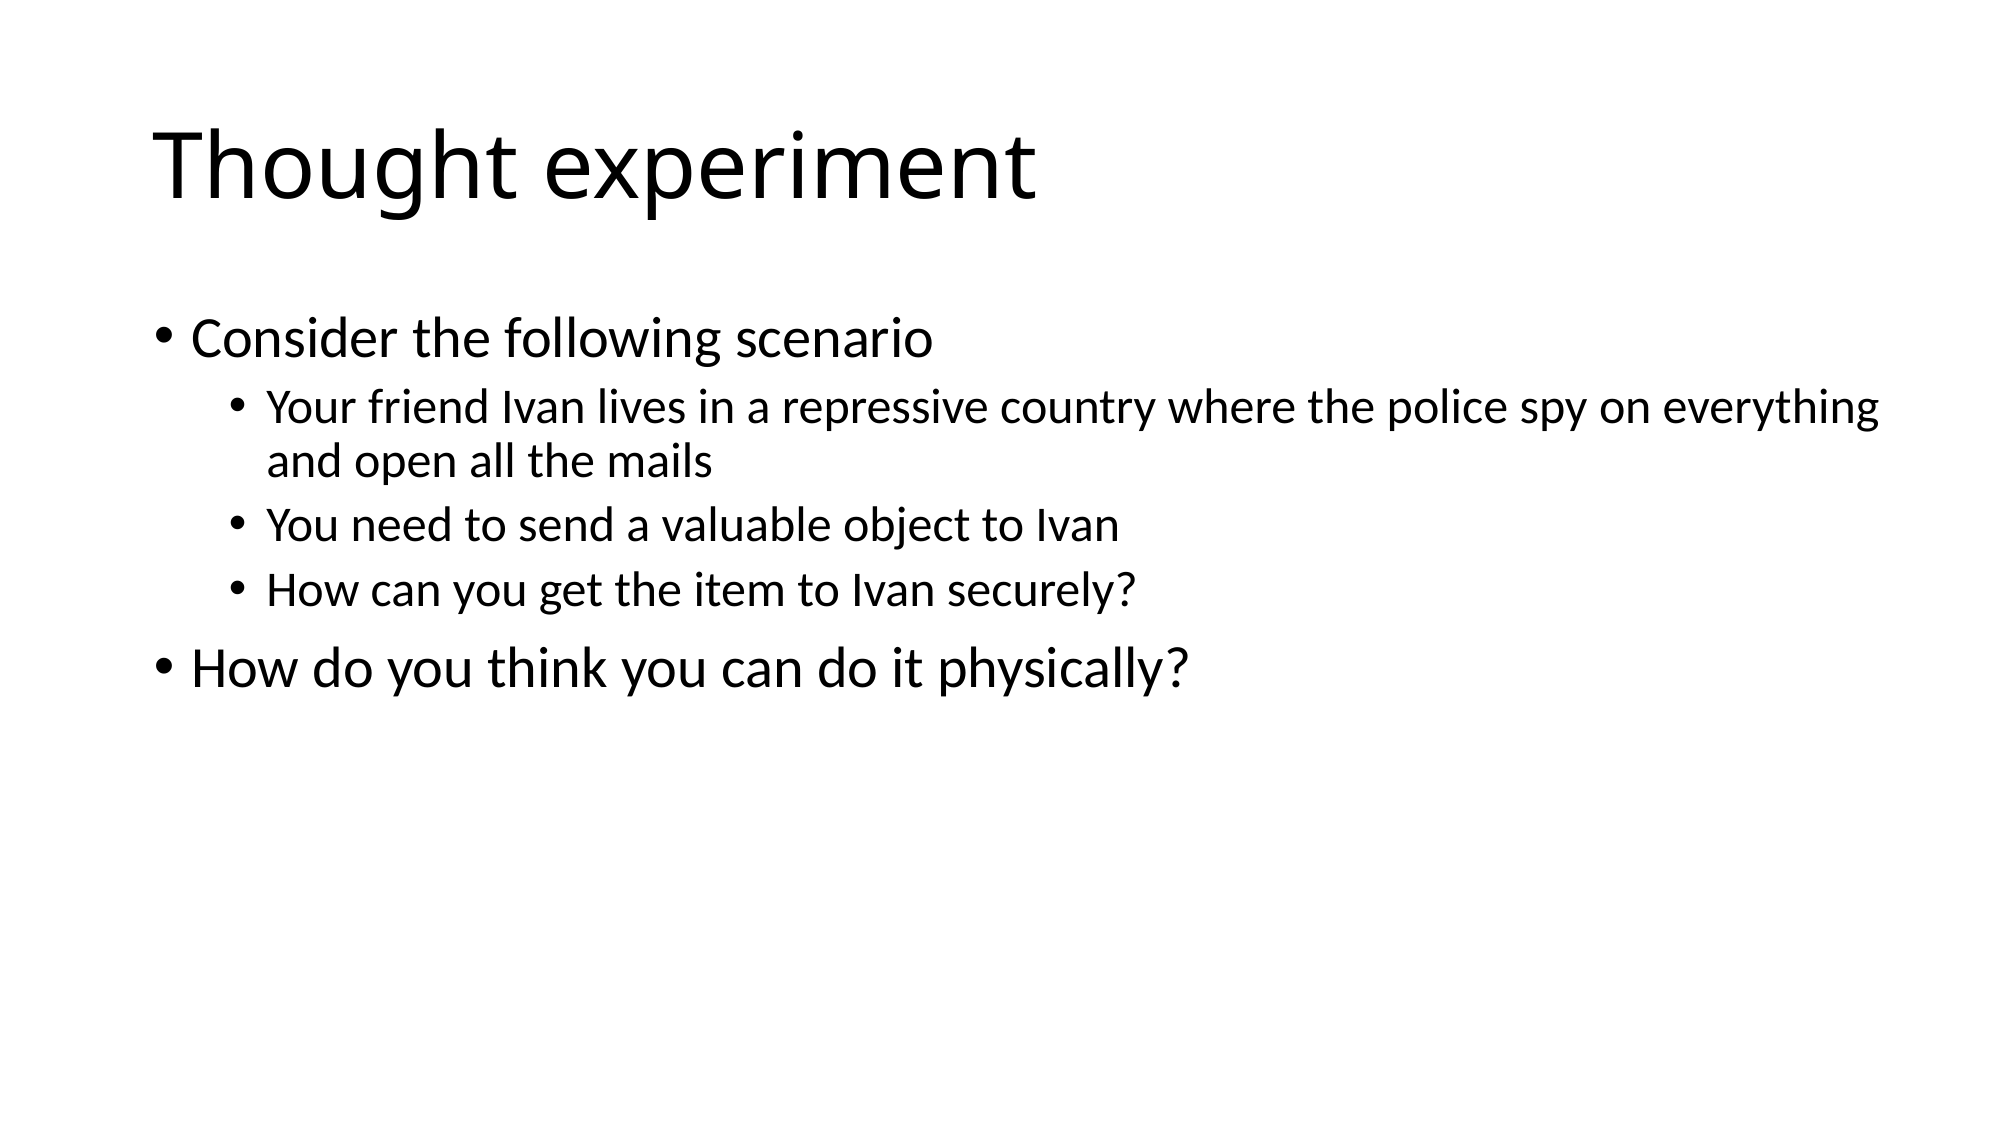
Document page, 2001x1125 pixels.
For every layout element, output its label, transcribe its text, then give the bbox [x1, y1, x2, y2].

list Consider the following scenario Your friend Ivan lives in a repressive country where the police spy on everything and open all the mails You need to send a valuable object to Ivan How can you get the item to Ivan securely? How do you think you can do it physically? [138, 299, 1973, 1077]
title Thought experiment [137, 59, 1863, 278]
